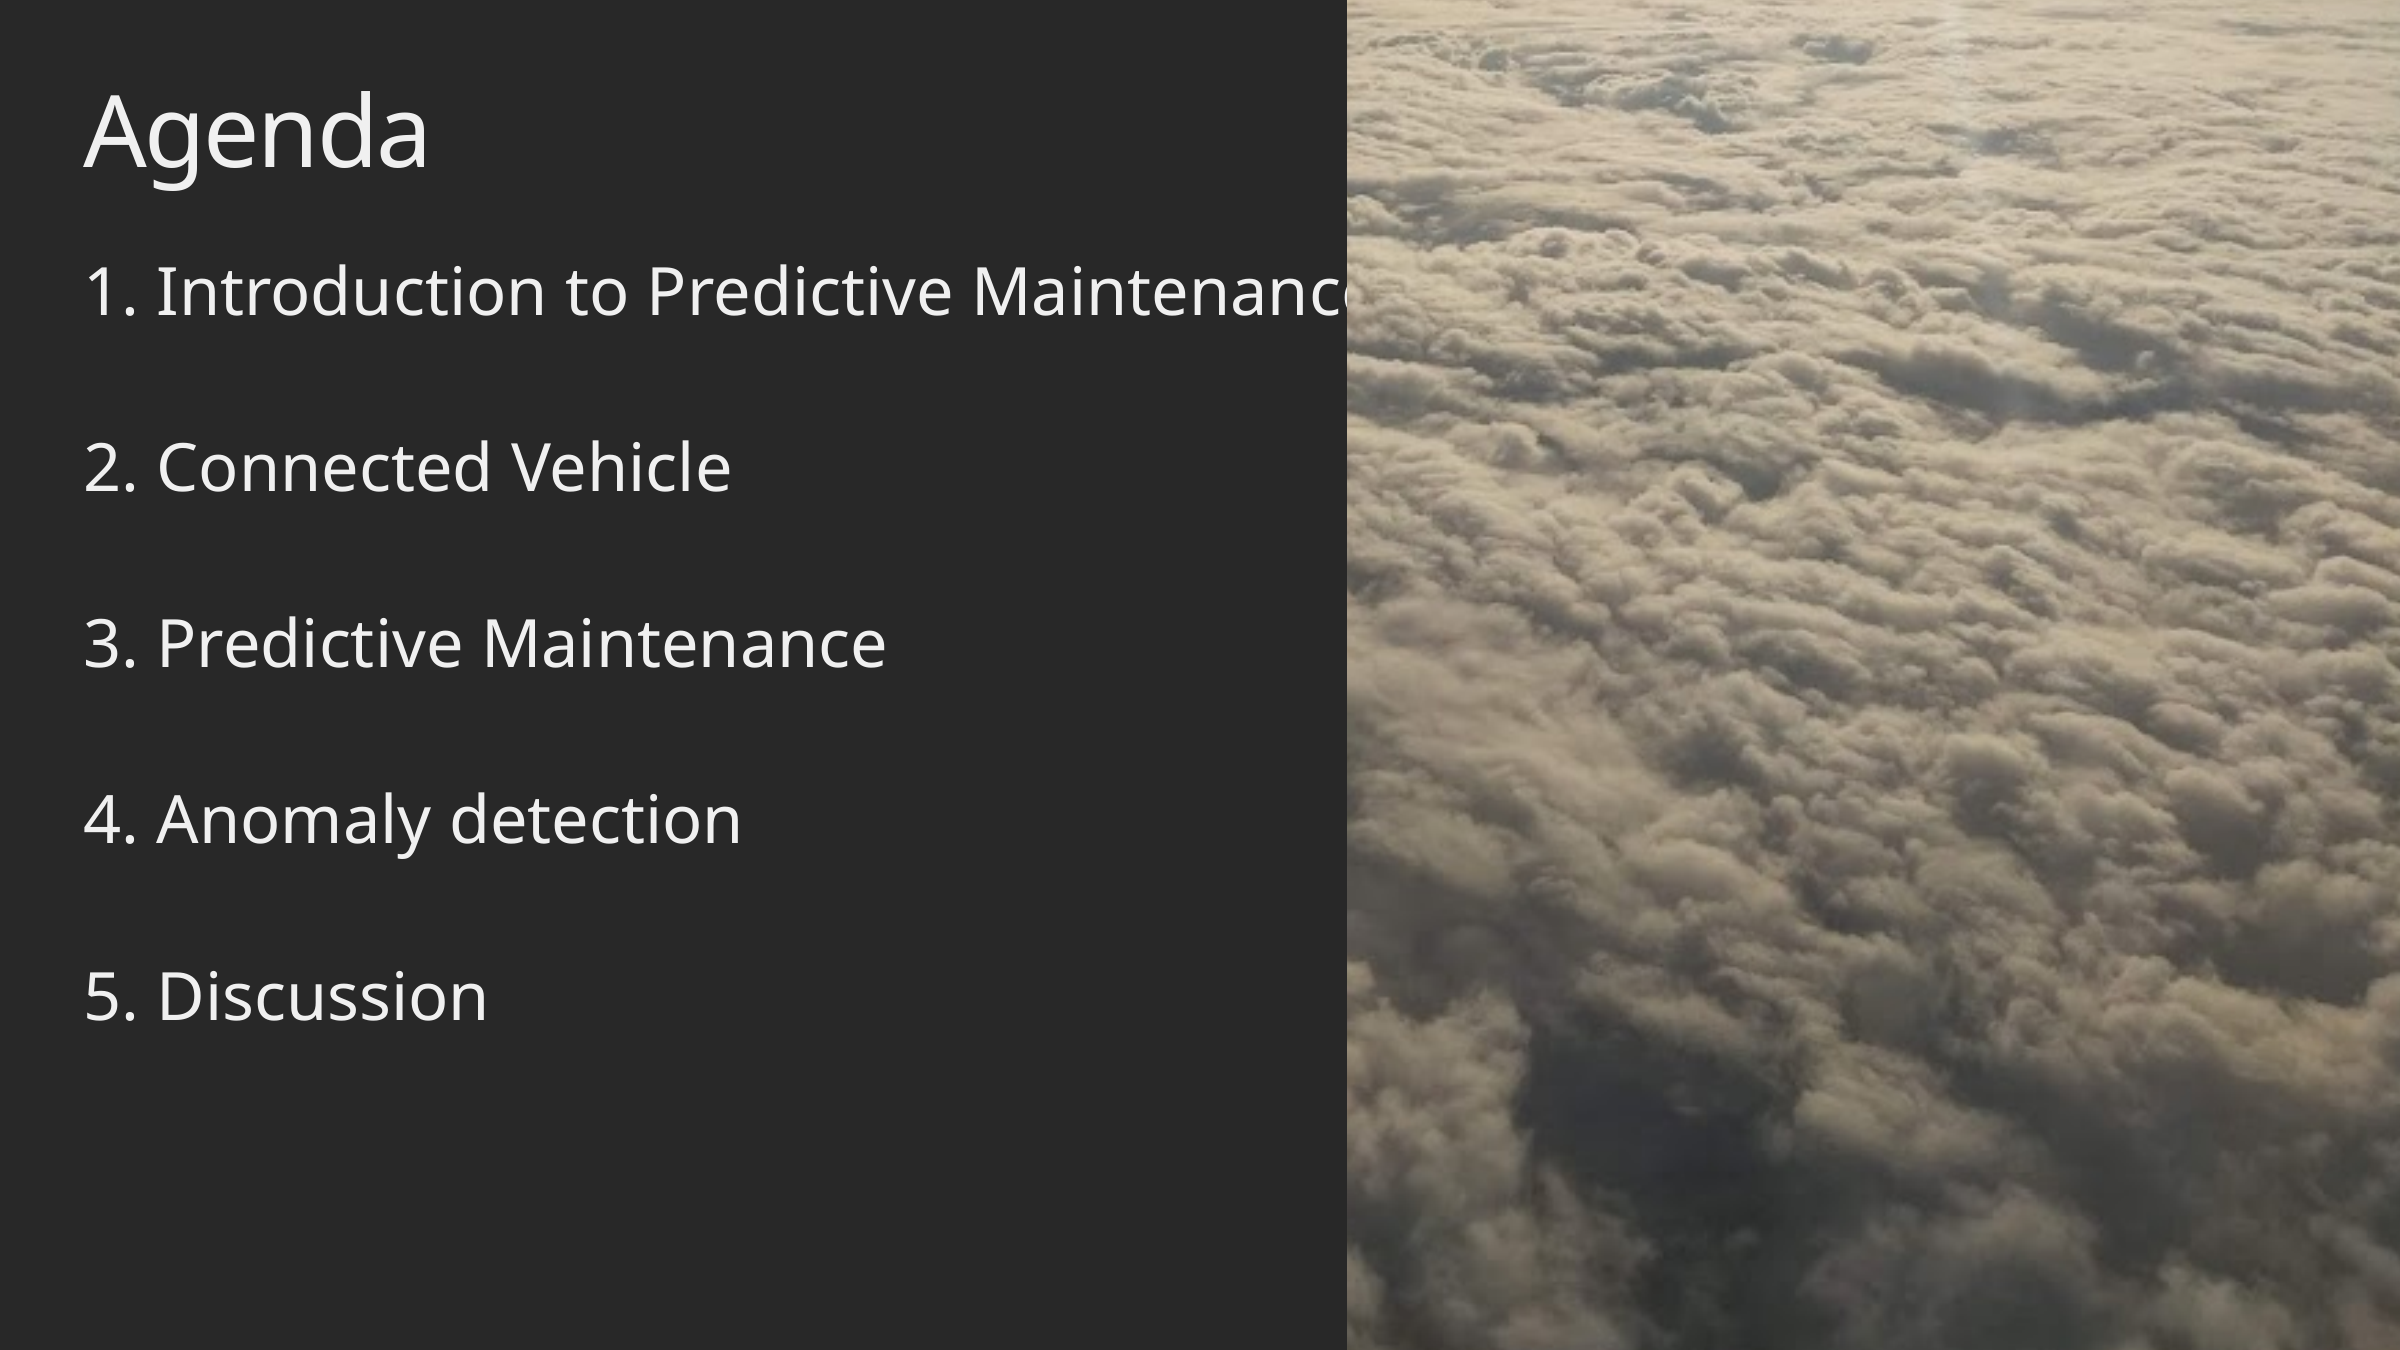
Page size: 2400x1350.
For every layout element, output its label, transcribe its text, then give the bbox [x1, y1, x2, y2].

picture [1346, 0, 2400, 1350]
list 1. Introduction to Predictive Maintenance 2. Connected Vehicle 3. Predictive Maintenance 4. Anomaly detection 5. Discussion [53, 234, 1346, 1059]
title Agenda [53, 56, 1346, 234]
